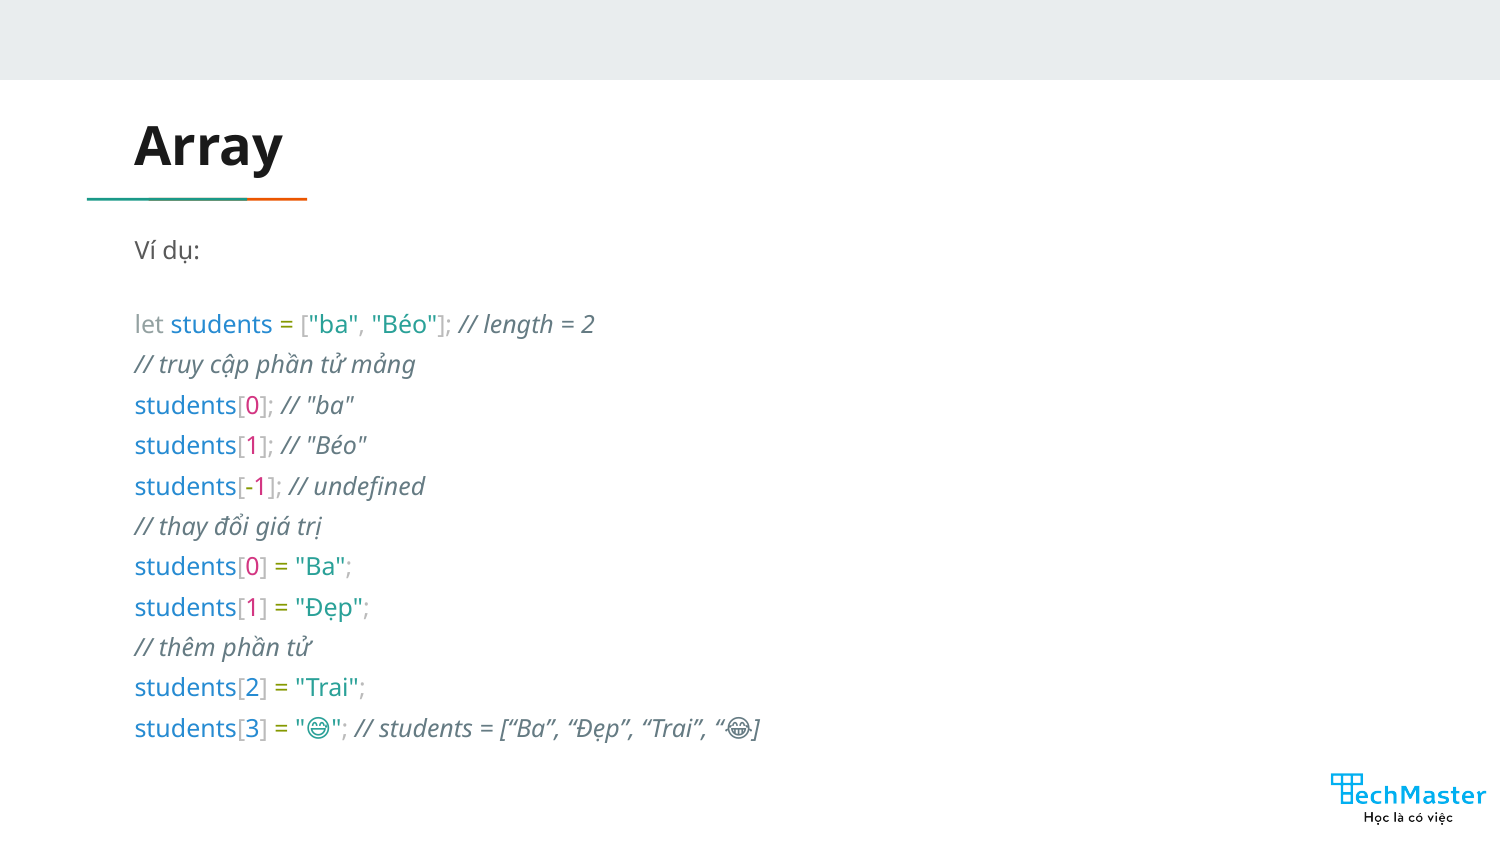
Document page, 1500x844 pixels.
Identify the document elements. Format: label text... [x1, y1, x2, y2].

title Array [119, 95, 1381, 184]
list Ví dụ: let students = ["ba", "Béo"]; // length = 2 // truy cập phần tử mảng students[0]; // "ba" students[1]; // "Béo" students[-1]; // undefined // thay đổi giá trị students[0] = "Ba"; students[1] = "Đẹp"; // thêm phần tử students[2] = "Trai"; students[3] = "😅"; // students = [“Ba”, “Đẹp”, “Trai”, “😂] [119, 215, 1381, 804]
picture [1329, 754, 1488, 844]
